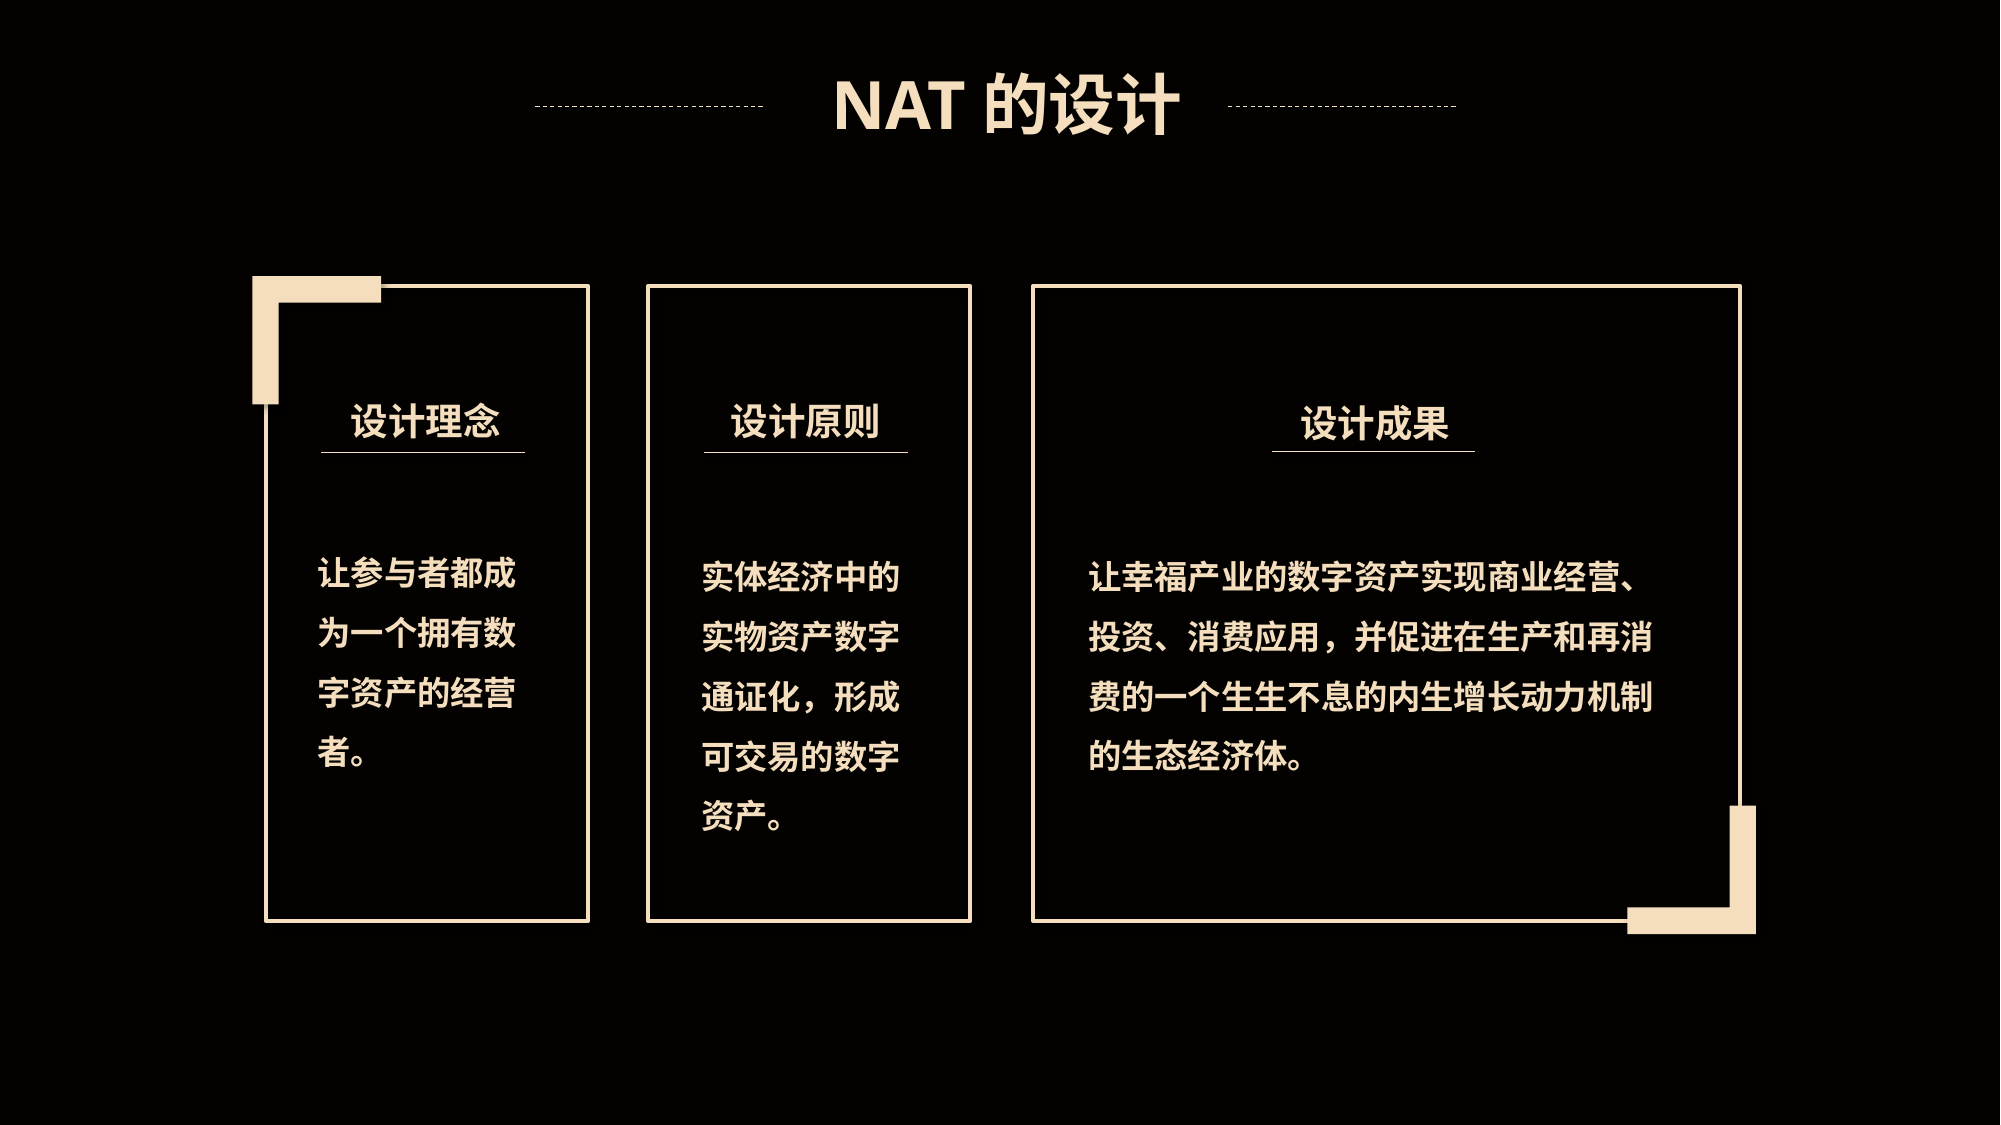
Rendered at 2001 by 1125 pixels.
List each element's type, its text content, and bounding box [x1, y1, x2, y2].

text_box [648, 285, 971, 922]
text_box NAT的设计 [745, 55, 1270, 151]
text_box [1033, 285, 1756, 934]
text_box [252, 275, 588, 922]
